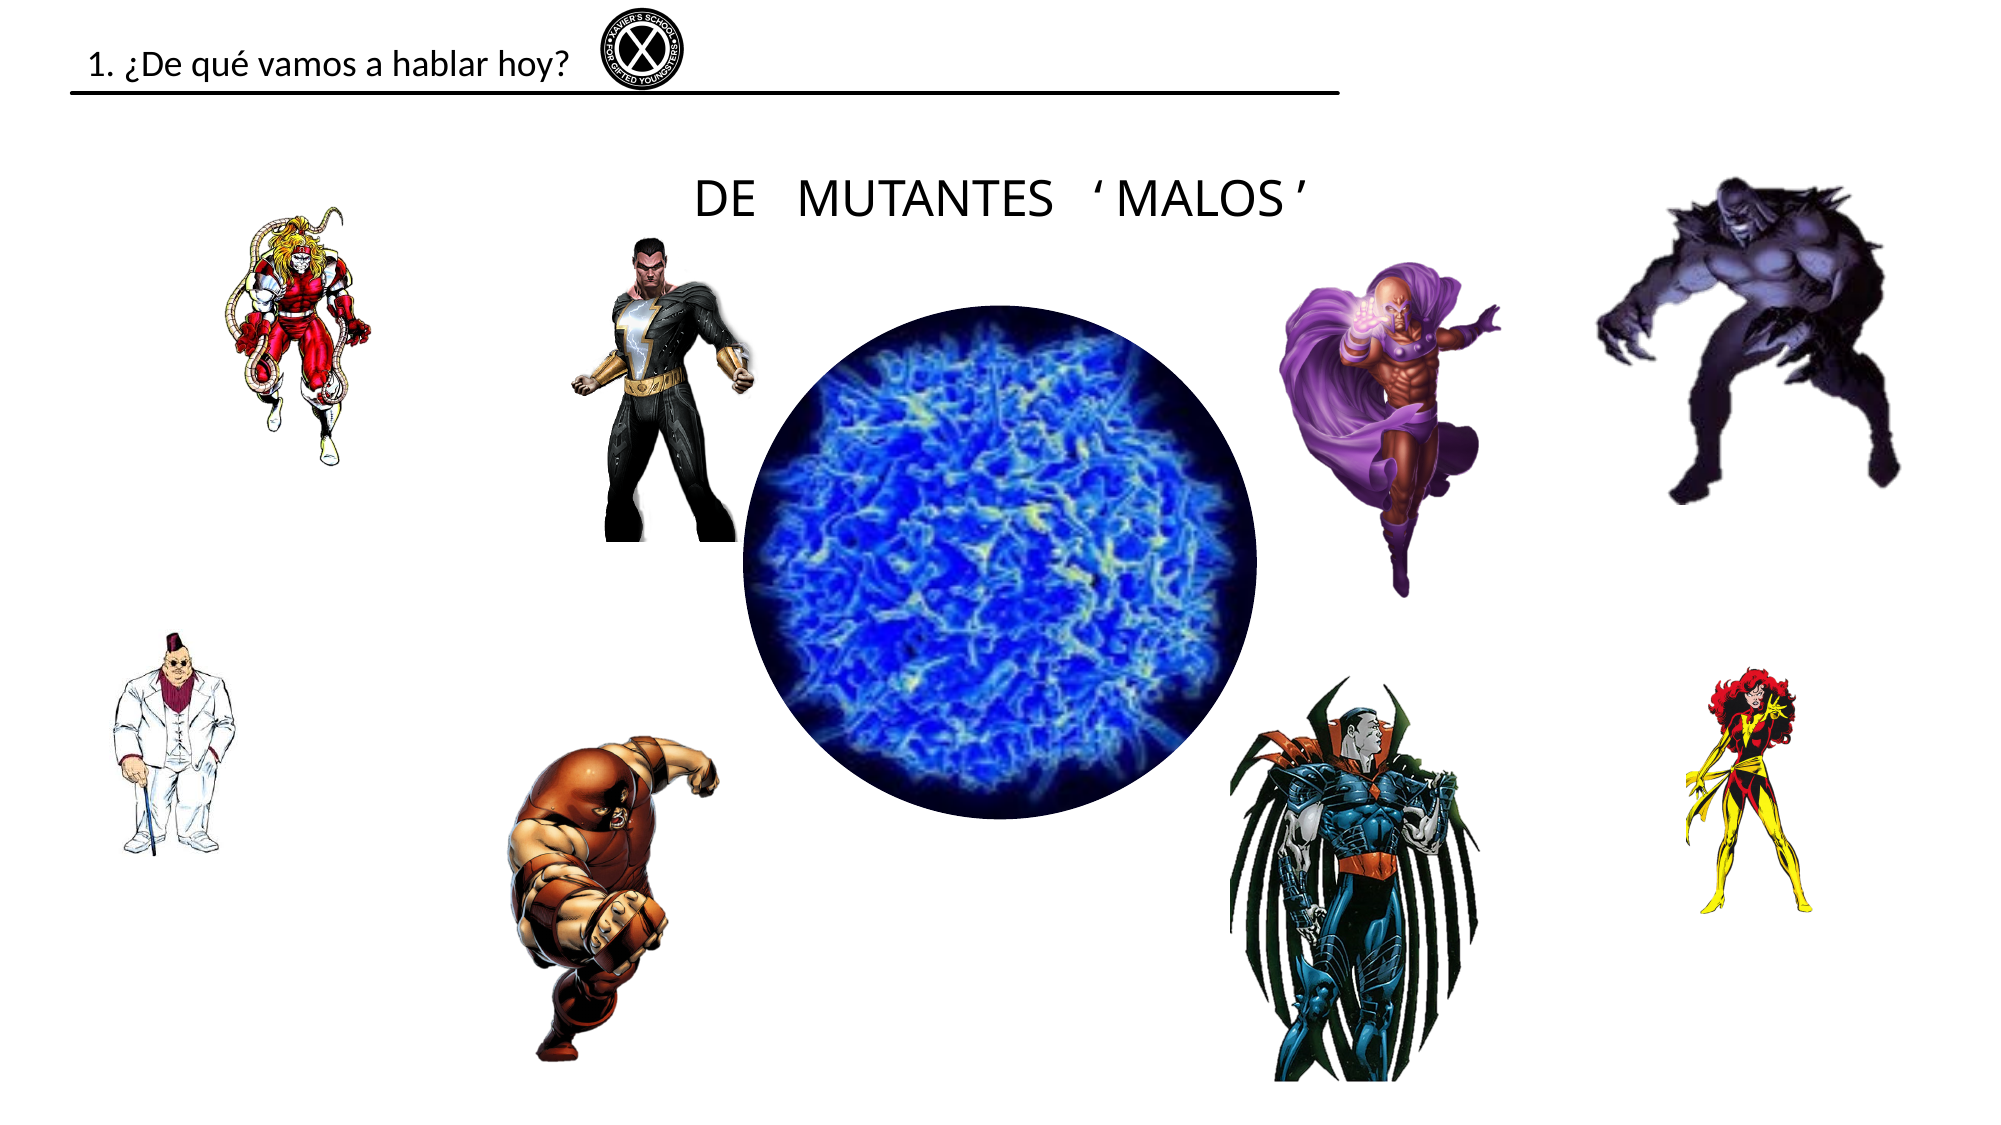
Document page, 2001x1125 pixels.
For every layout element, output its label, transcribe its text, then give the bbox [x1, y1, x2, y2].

picture [592, 0, 692, 100]
text_box 1. ¿De qué vamos a hablar hoy? [71, 31, 592, 91]
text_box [109, 158, 1905, 1083]
